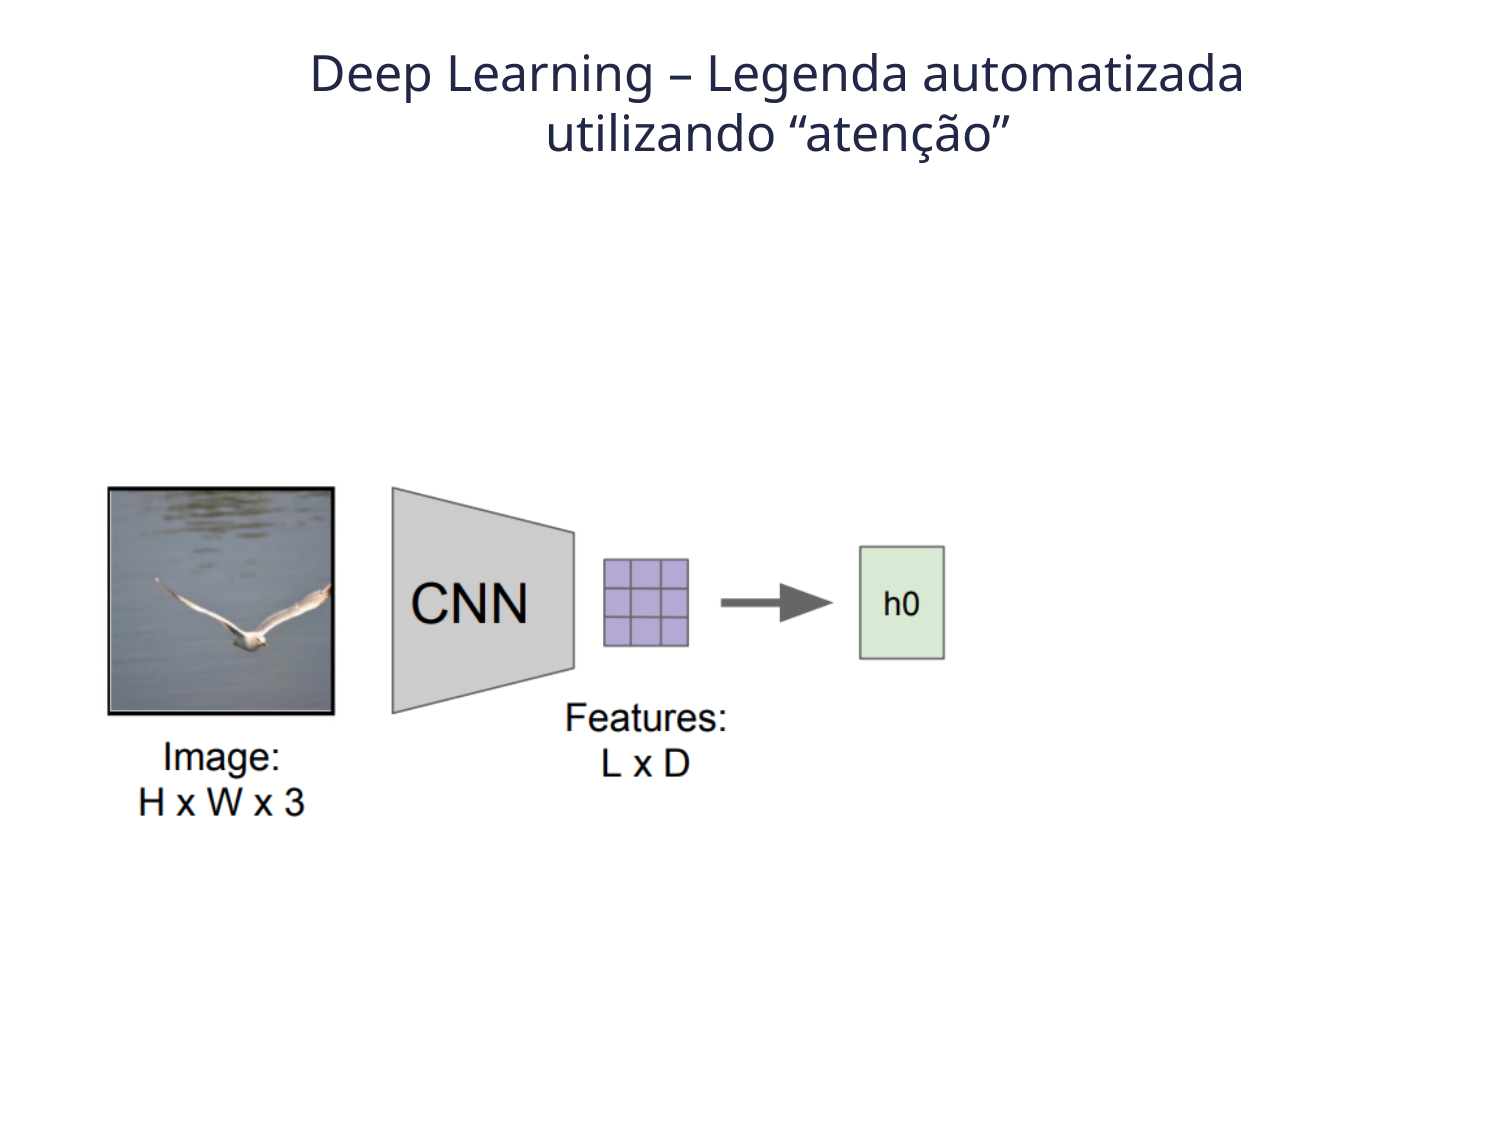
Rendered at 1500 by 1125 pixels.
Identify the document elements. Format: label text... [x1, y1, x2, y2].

picture [88, 467, 963, 847]
title Deep Learning – Legenda automatizada utilizando “atenção” [198, 93, 1357, 177]
